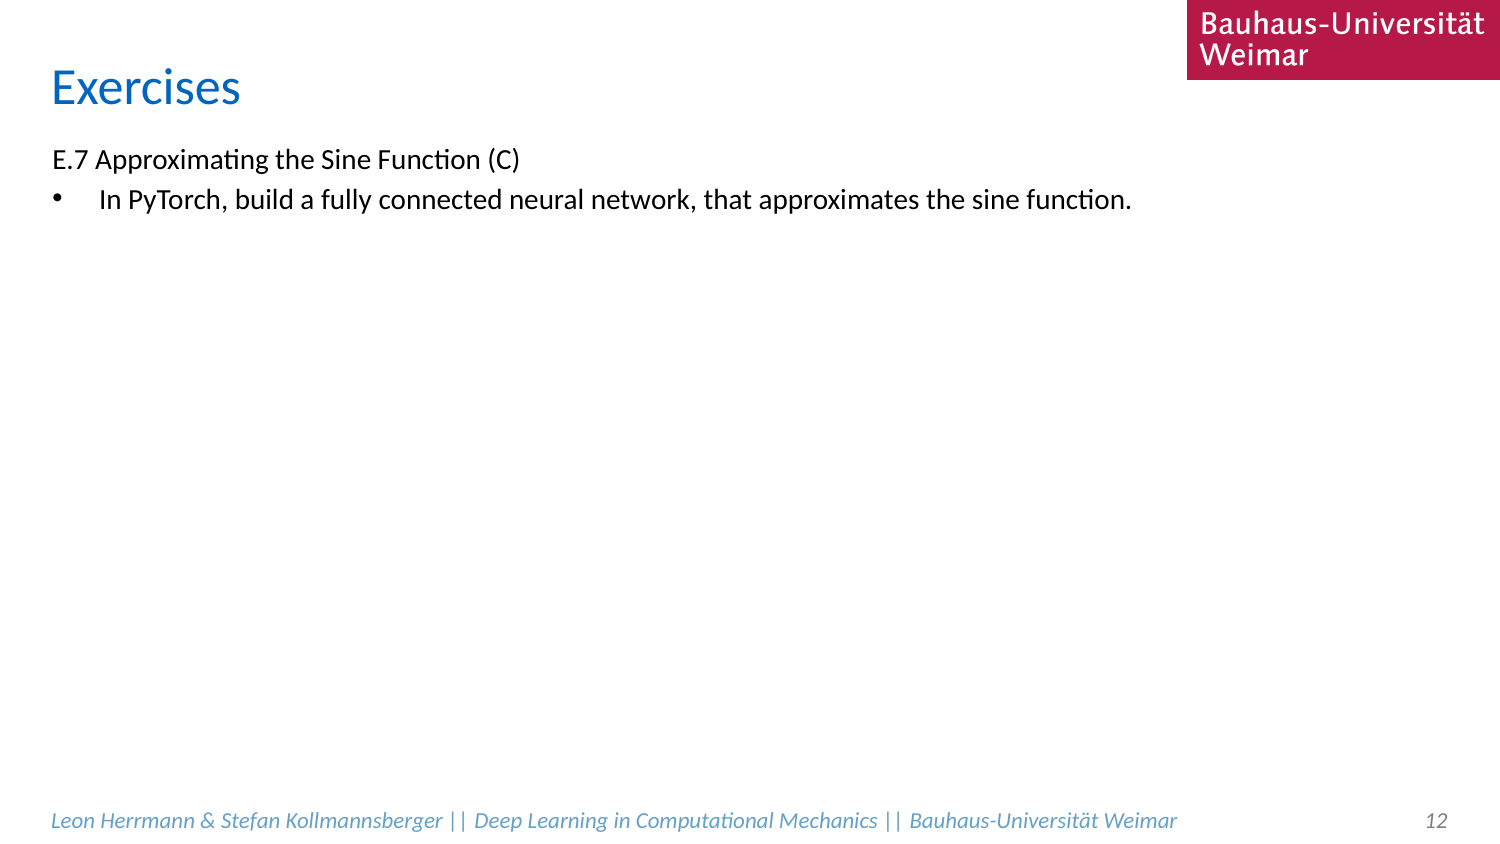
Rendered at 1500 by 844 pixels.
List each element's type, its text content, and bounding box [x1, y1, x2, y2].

picture [1187, 0, 1500, 80]
slide_number 12 [1311, 796, 1448, 842]
list E.7 Approximating the Sine Function (C) In PyTorch, build a fully connected neural network, that approximates the sine function. [52, 135, 1449, 787]
title Exercises [50, 48, 1189, 114]
footer Leon Herrmann & Stefan Kollmannsberger || Deep Learning in Computational Mechanics || Bauhaus-Universität Weimar [51, 796, 1311, 842]
